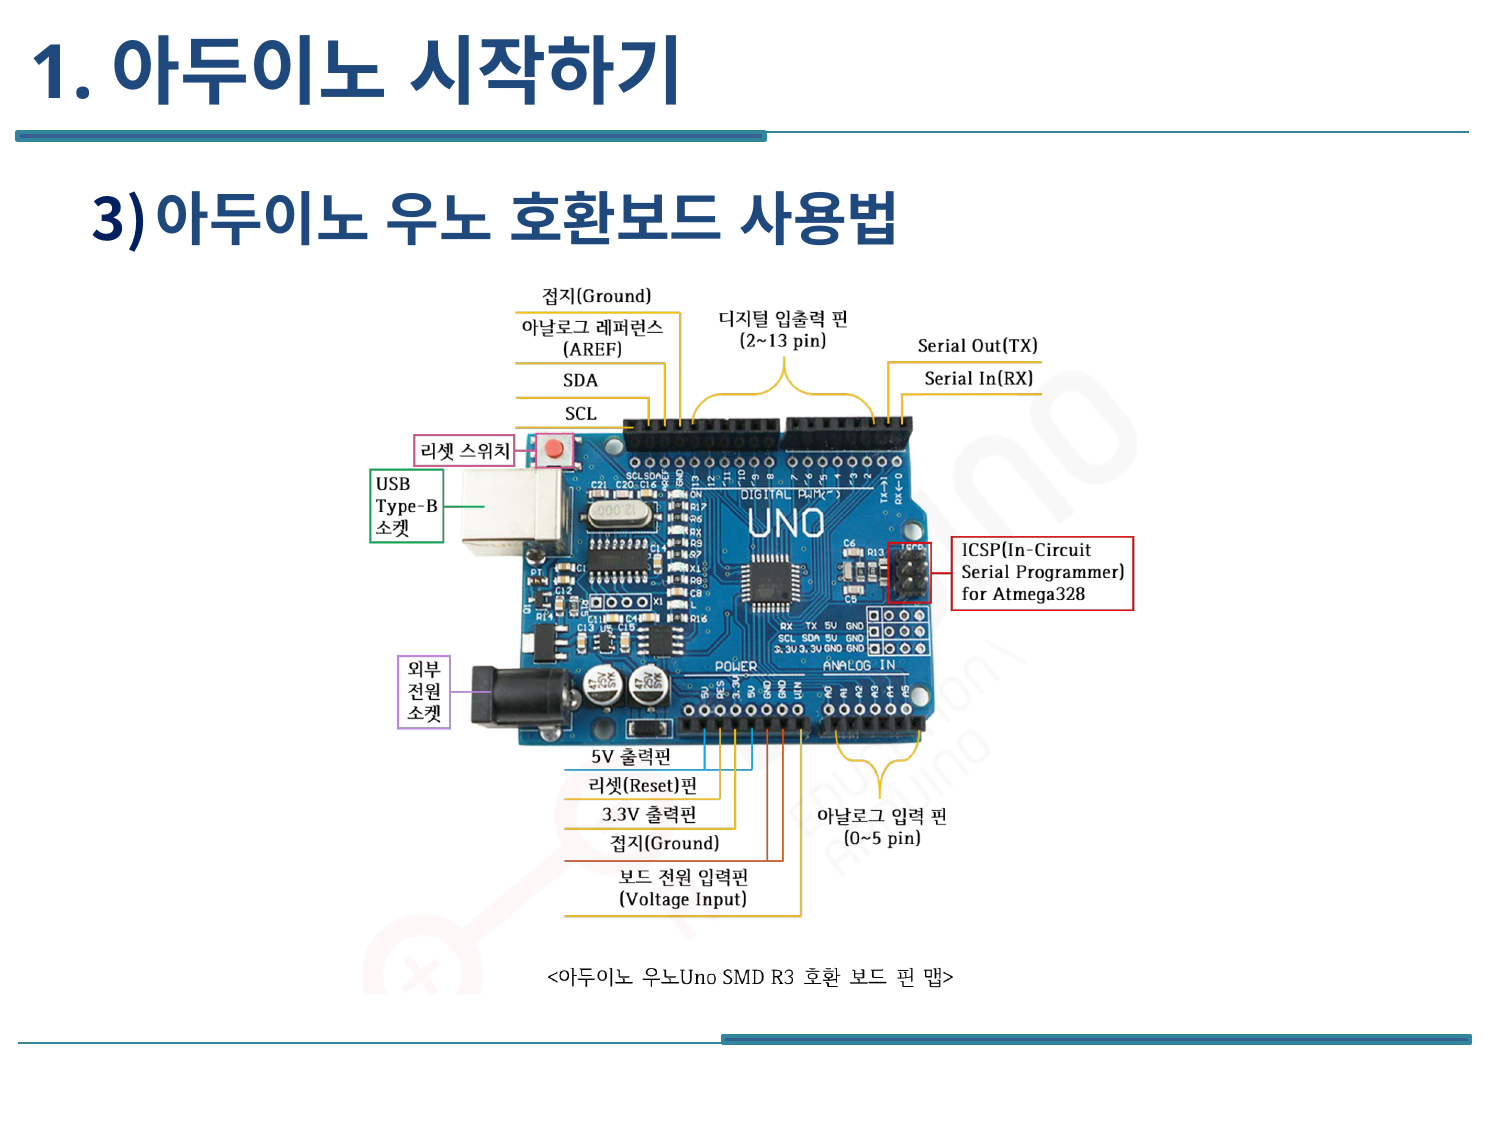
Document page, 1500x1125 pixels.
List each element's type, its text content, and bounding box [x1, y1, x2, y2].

list 아두이노 우노 호환보드 사용법 [76, 139, 1427, 1043]
title 1.아두이노 시작하기 [14, 0, 1365, 137]
picture [363, 278, 1137, 996]
